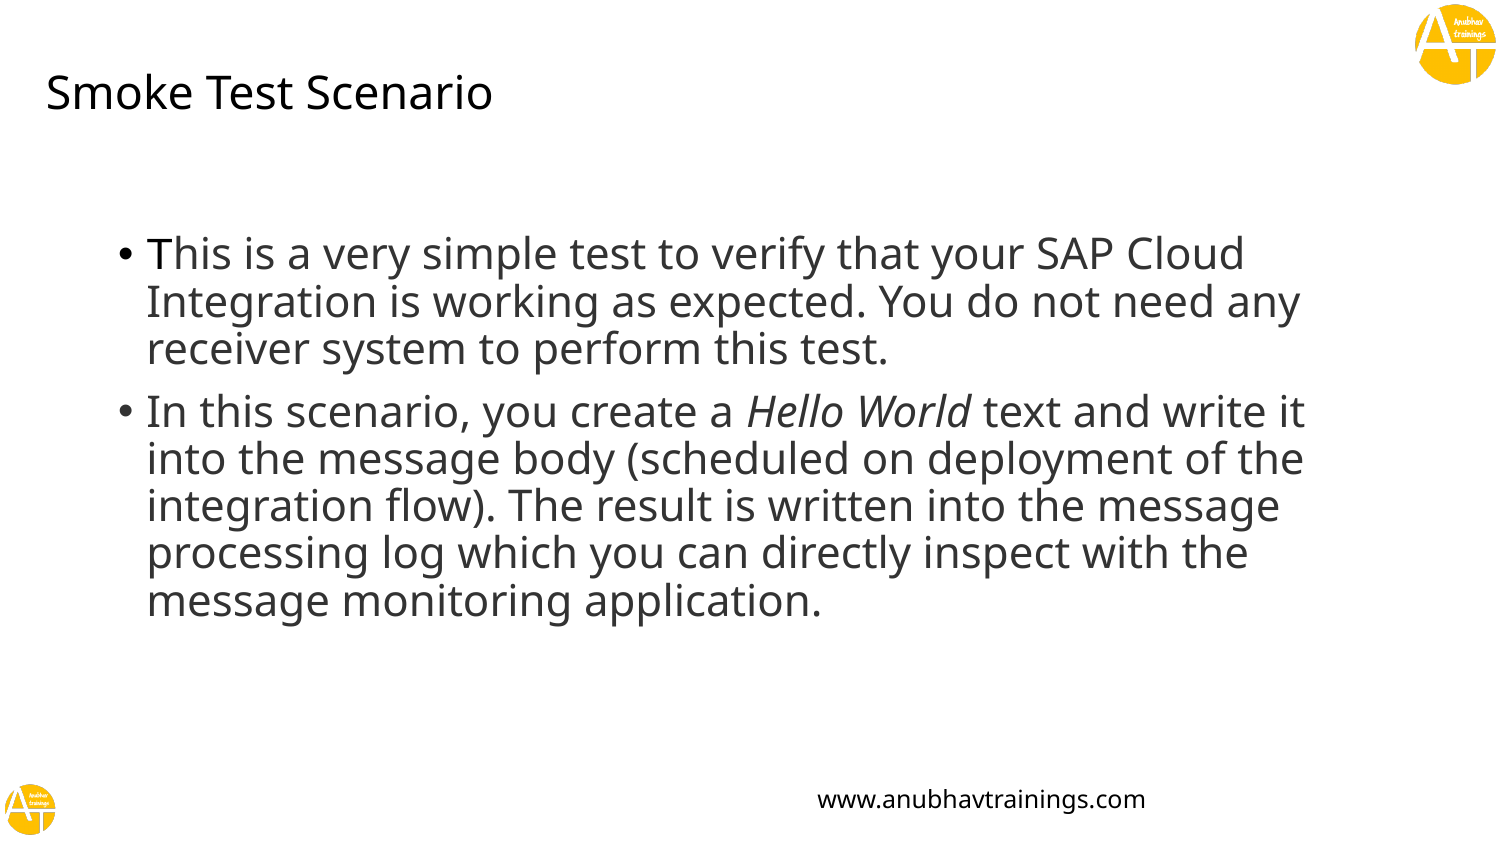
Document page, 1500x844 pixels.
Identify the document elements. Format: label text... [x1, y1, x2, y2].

picture [1407, 0, 1500, 91]
title Smoke Test Scenario [30, 61, 1325, 225]
list This is a very simple test to verify that your SAP Cloud Integration is working as expected. You do not need any receiver system to perform this test. In this scenario, you create a Hello World text and write it into the message body (scheduled on deployment of the integration flow). The result is written into the message processing log which you can directly inspect with the message monitoring application. [103, 224, 1397, 760]
picture [0, 781, 58, 839]
